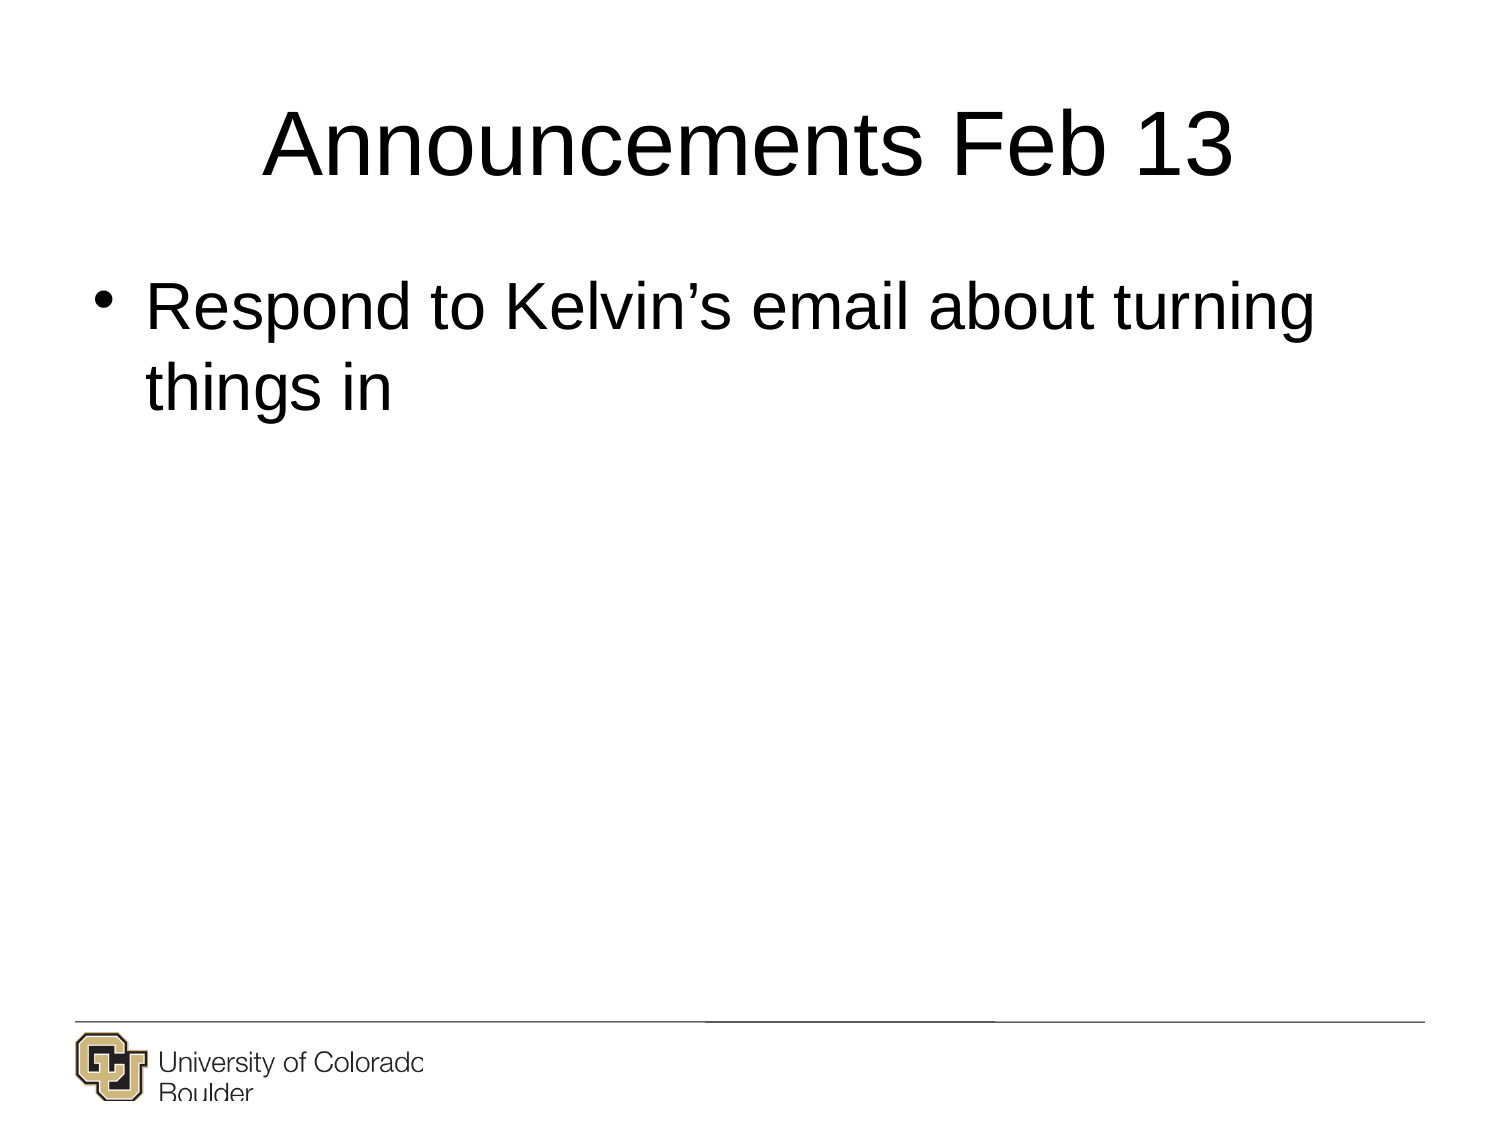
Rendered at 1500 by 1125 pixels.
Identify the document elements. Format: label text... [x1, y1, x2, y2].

list Respond to Kelvin’s email about turning things in [75, 263, 1425, 916]
title Announcements Feb 13 [75, 44, 1425, 233]
